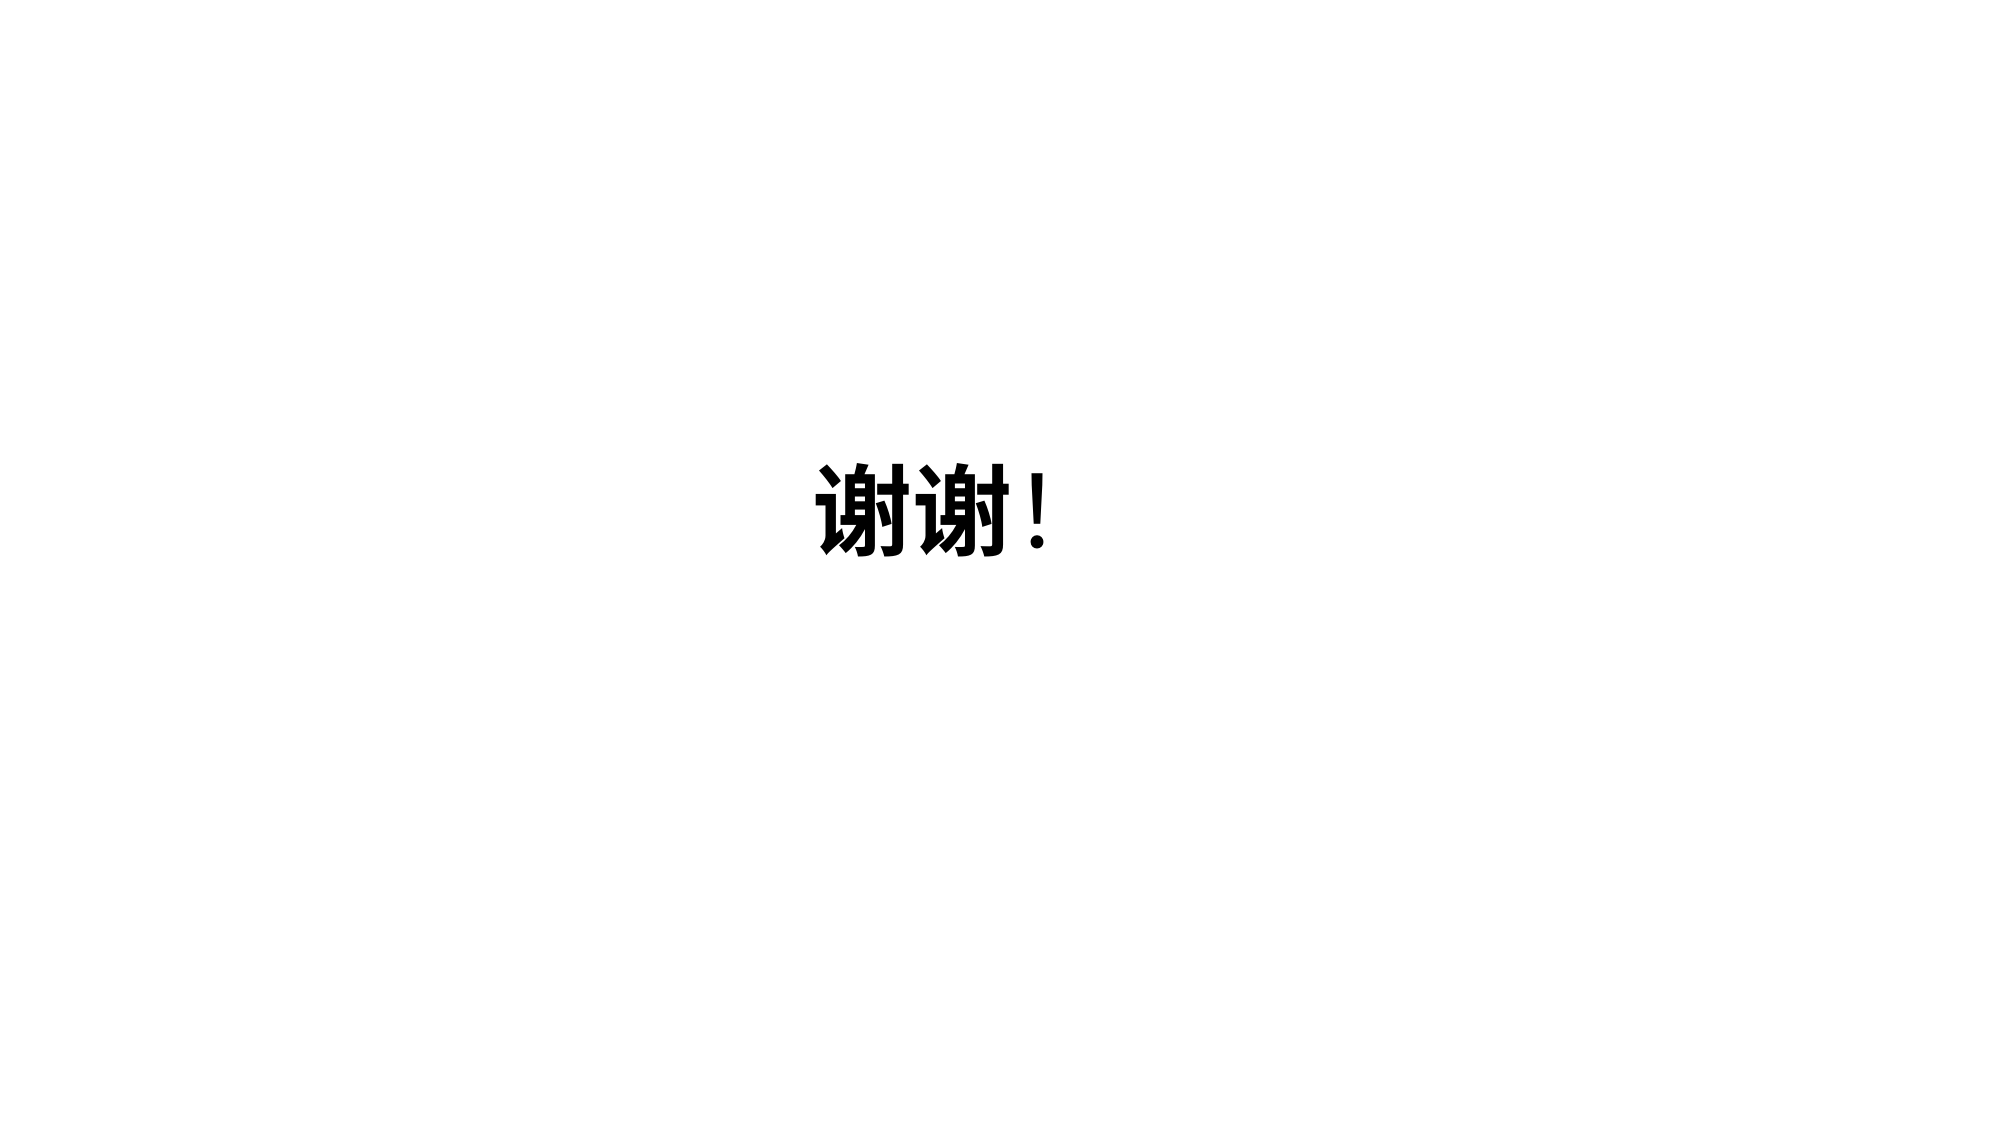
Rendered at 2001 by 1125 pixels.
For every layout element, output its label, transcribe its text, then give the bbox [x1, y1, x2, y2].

title 谢谢！ [174, 205, 1750, 576]
